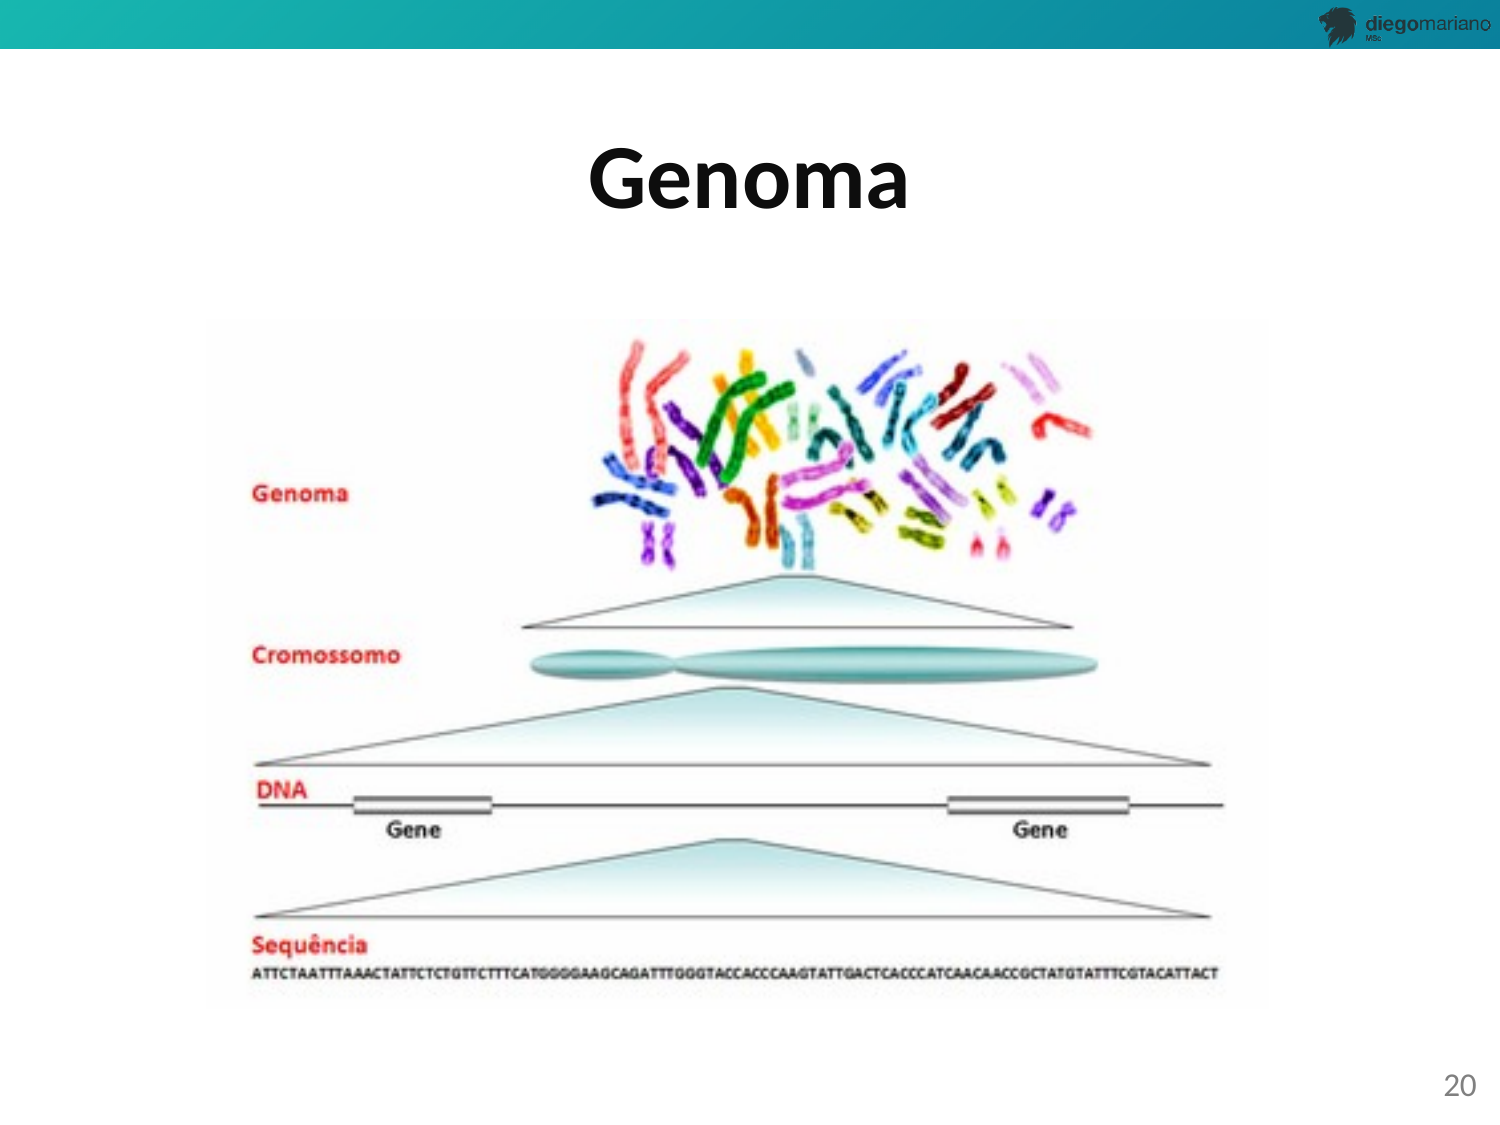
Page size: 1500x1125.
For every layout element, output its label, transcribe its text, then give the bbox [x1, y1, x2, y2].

title Genoma [75, 78, 1425, 266]
picture [206, 318, 1269, 1009]
picture [0, 0, 1500, 49]
slide_number 20 [1141, 1055, 1492, 1116]
